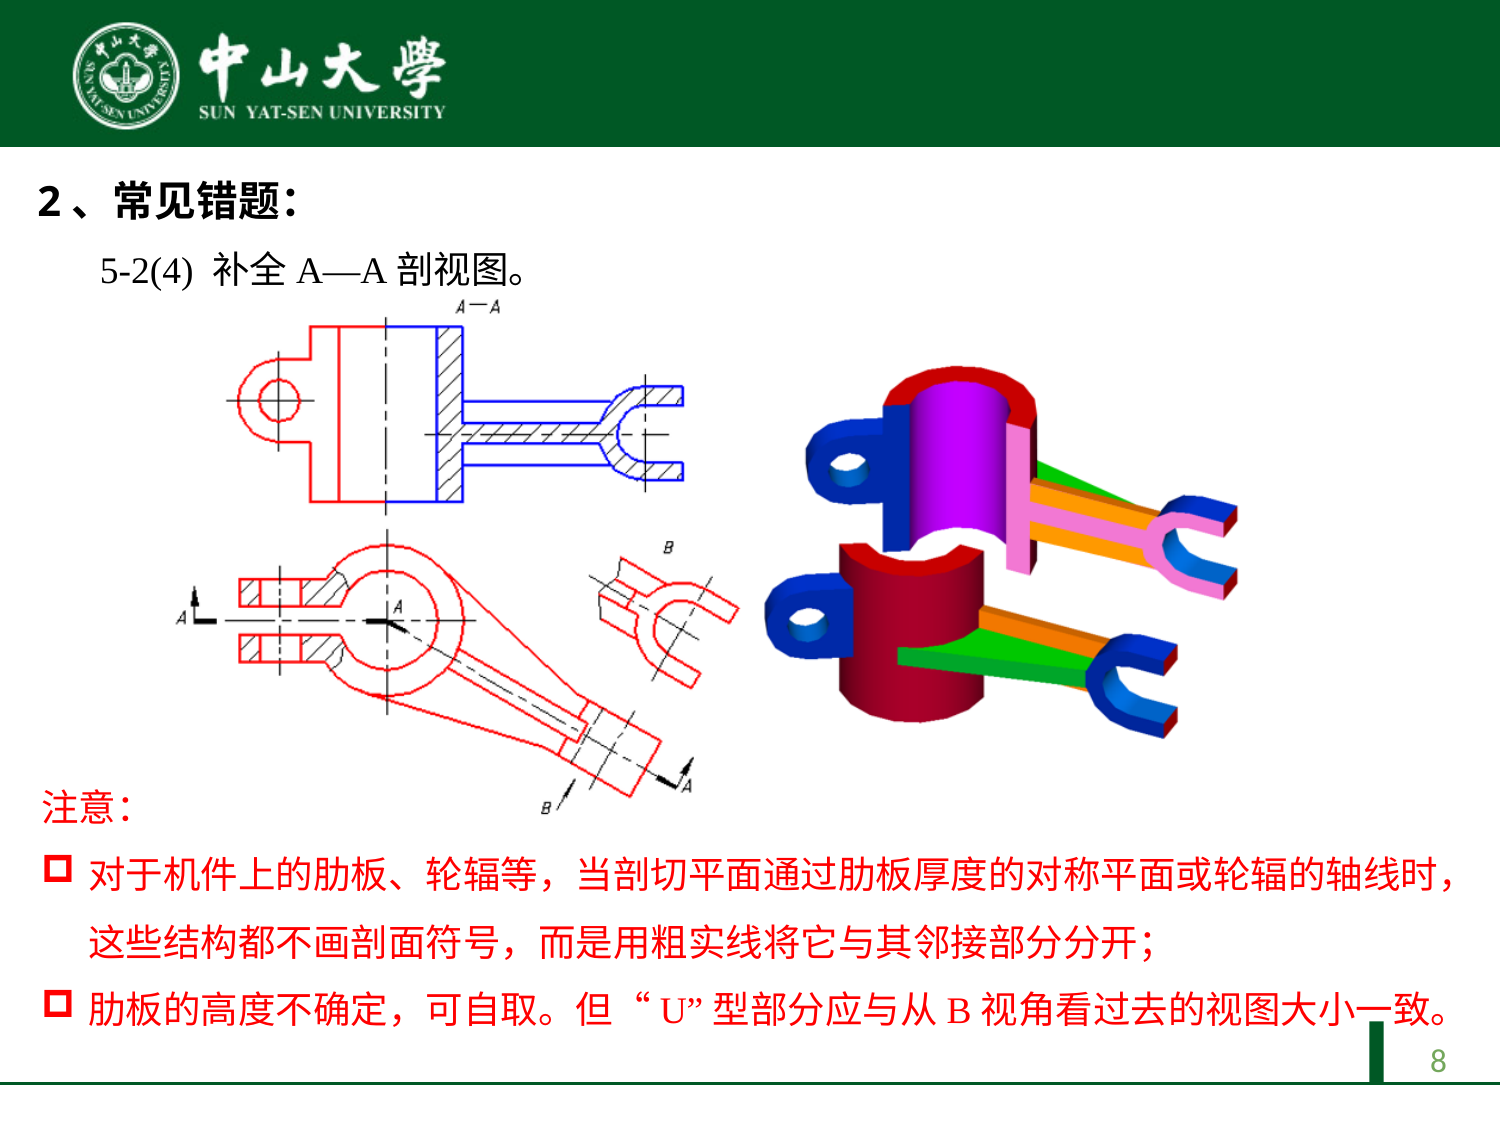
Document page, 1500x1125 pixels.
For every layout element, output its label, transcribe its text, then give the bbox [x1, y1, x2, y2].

picture [45, 0, 465, 147]
text_box [0, 0, 1500, 148]
slide_number 8 [1124, 1084, 1462, 1090]
picture [149, 267, 1278, 839]
text_box 注意： 对于机件上的肋板、轮辐等，当剖切平面通过肋板厚度的对称平面或轮辐的轴线时，这些结构都不画剖面符号，而是用粗实线将它与其邻接部分分开； 肋板的高度不确定，可自取。但“U”型部分应与从B视角看过去的视图大小一致。 [26, 753, 1476, 1039]
text_box 2、常见错题： [22, 167, 337, 233]
slide_number 8 [1124, 1039, 1462, 1083]
text_box 5-2(4) 补全A—A剖视图。 [85, 238, 1415, 299]
